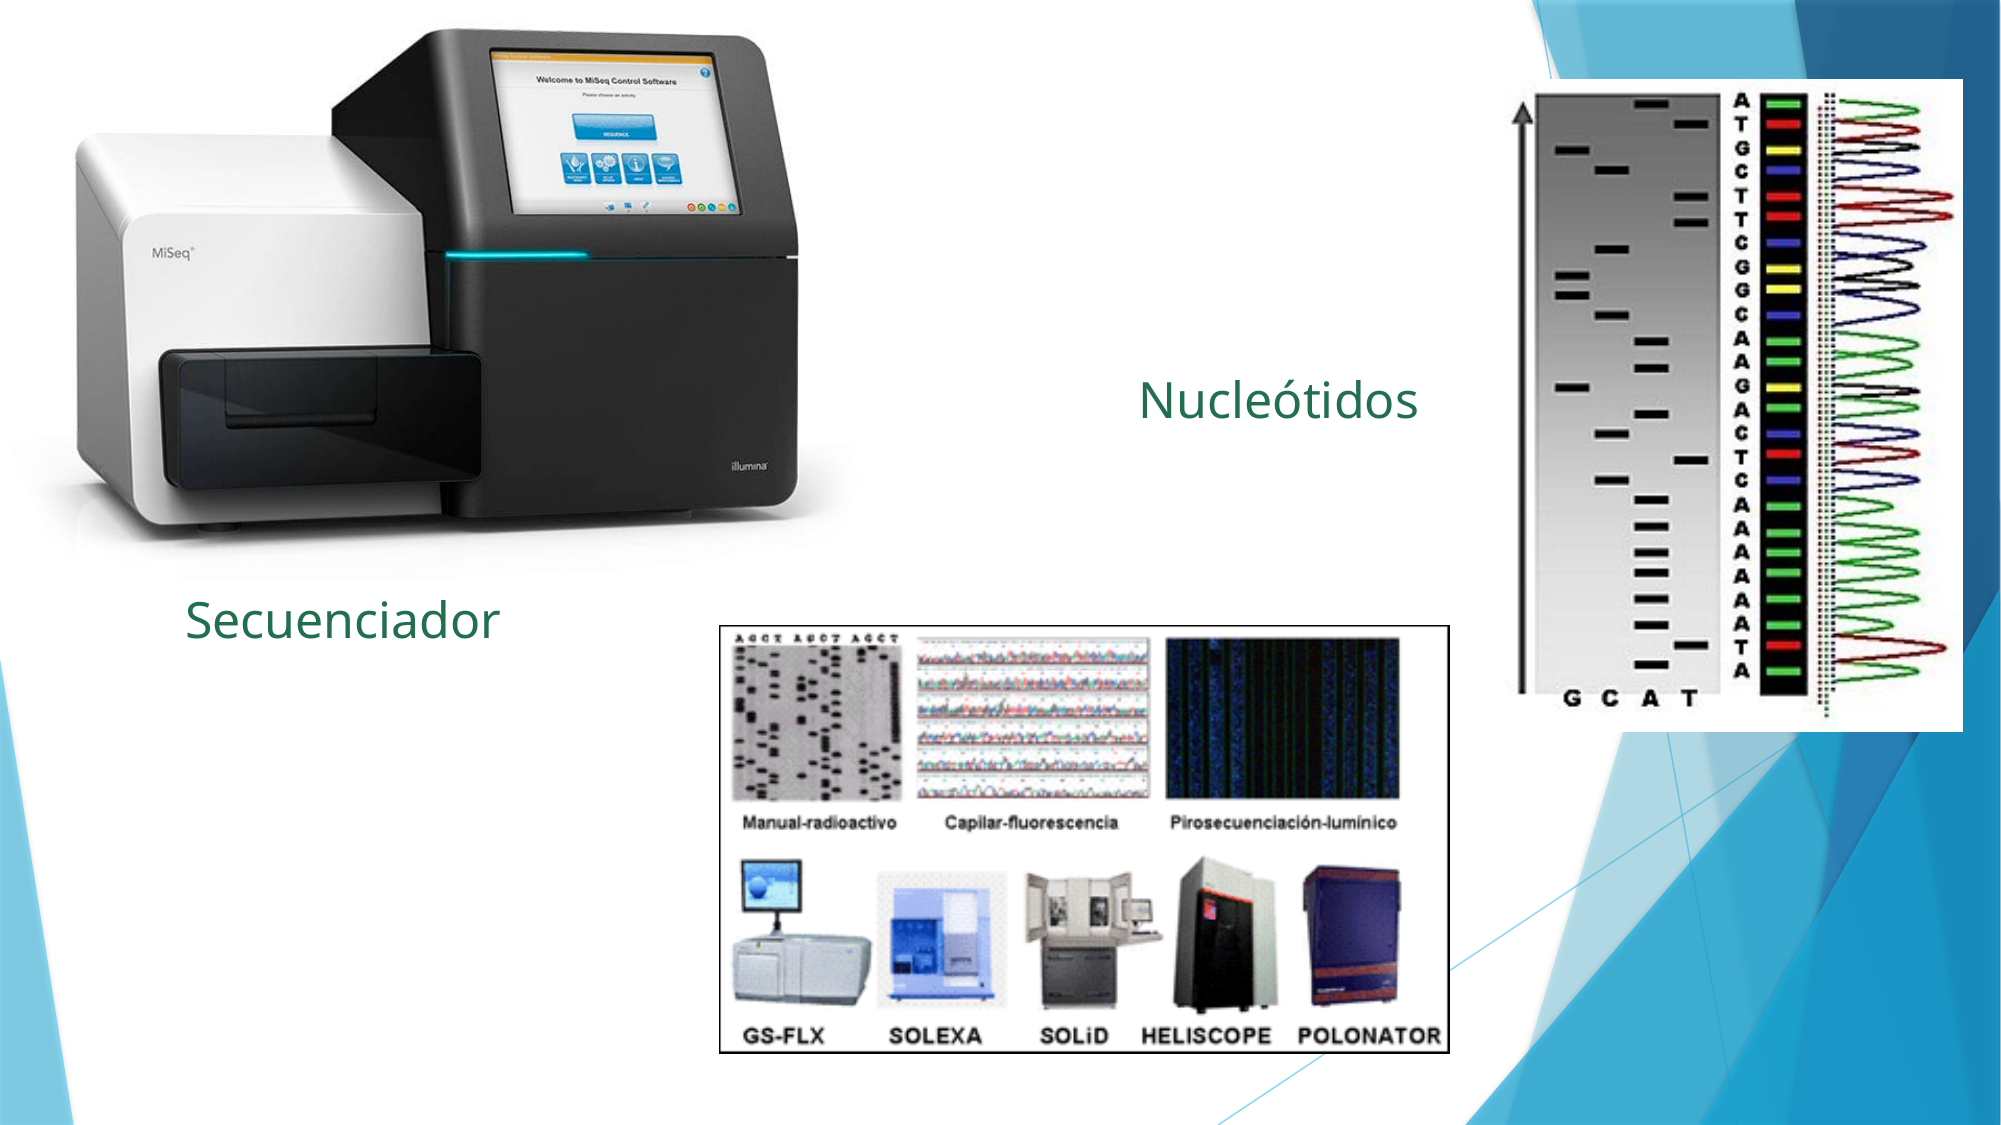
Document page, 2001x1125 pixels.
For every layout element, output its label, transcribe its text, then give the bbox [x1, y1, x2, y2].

text_box Nucleótidos [1123, 360, 1499, 496]
text_box Secuenciador [170, 590, 720, 716]
picture [1504, 79, 1964, 733]
picture [0, 13, 890, 582]
picture [719, 625, 1450, 1054]
